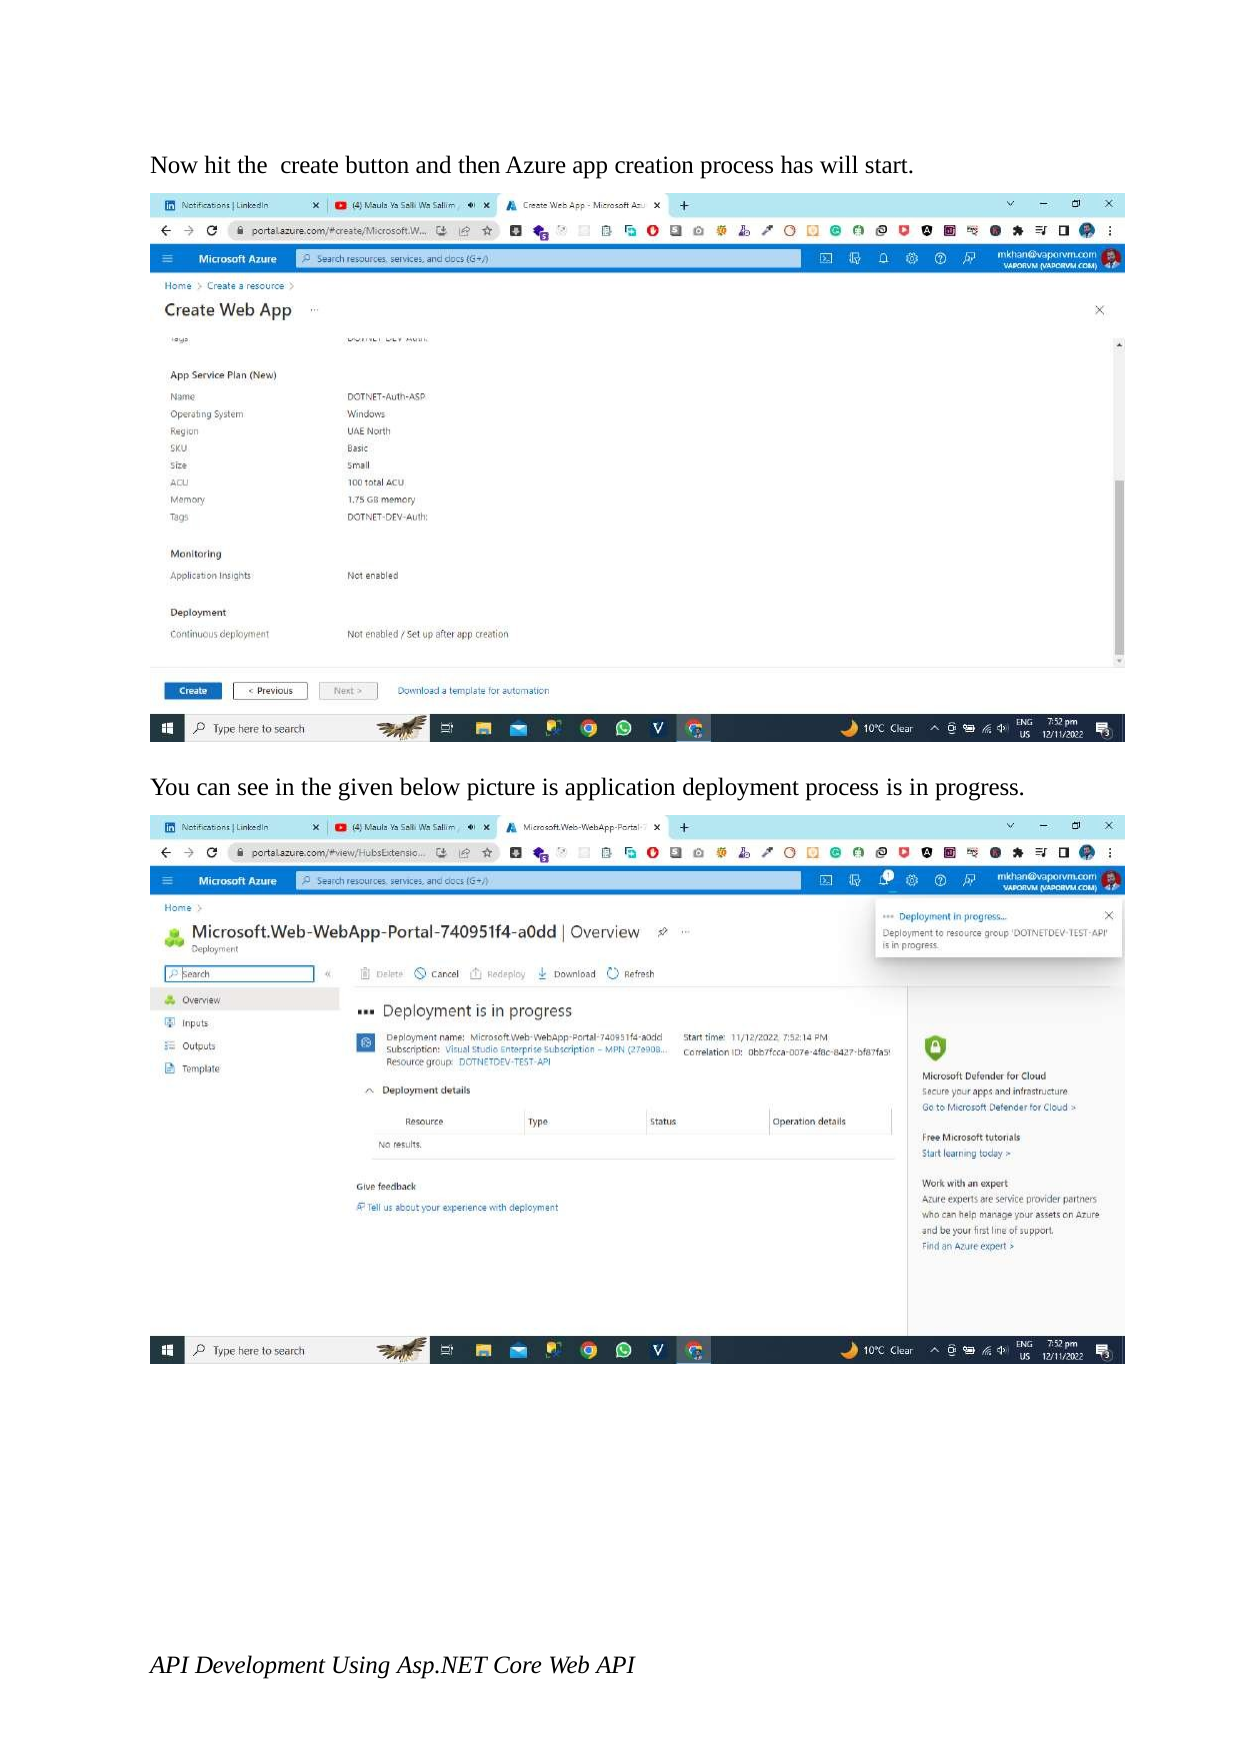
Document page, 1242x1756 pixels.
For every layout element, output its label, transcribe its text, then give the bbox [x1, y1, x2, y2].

picture [149, 192, 1126, 742]
picture [149, 815, 1126, 1364]
footer API Development Using Asp.NET Core Web API [147, 1649, 643, 1756]
text_box You can see in the given below picture is application deployment process is in progress. [147, 768, 1033, 801]
text_box Now hit the create button and then Azure app creation process has will start. [147, 146, 922, 179]
